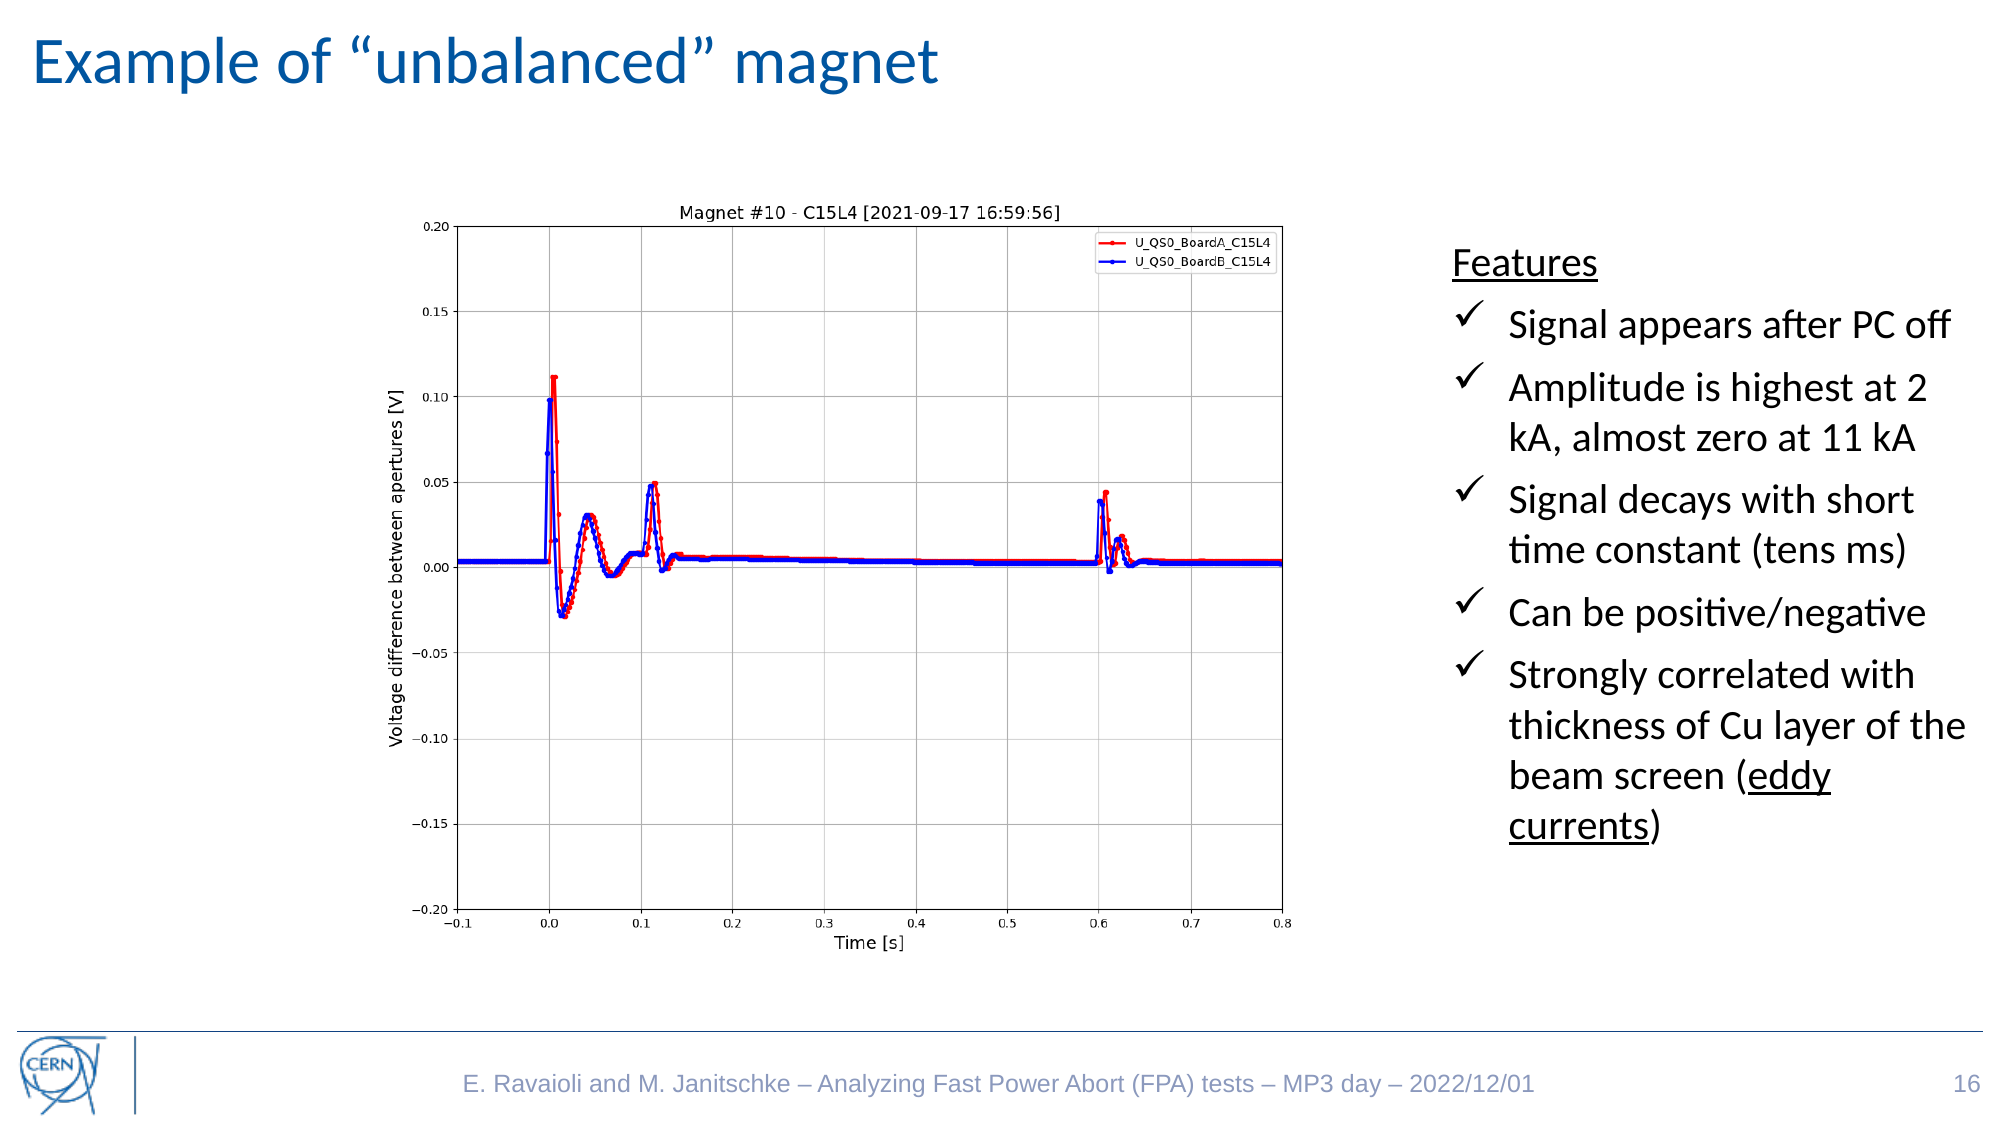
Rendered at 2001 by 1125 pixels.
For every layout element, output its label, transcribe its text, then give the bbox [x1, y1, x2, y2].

picture [324, 119, 1389, 1006]
title Example of “unbalanced” magnet [24, 13, 1976, 101]
text_box Features Signal appears after PC off Amplitude is highest at 2 kA, almost zero at 11 kA Signal decays with short time constant (tens ms) Can be positive/negative Strongly correlated with thickness of Cu layer of the beam screen (eddy currents) [1436, 226, 2000, 690]
